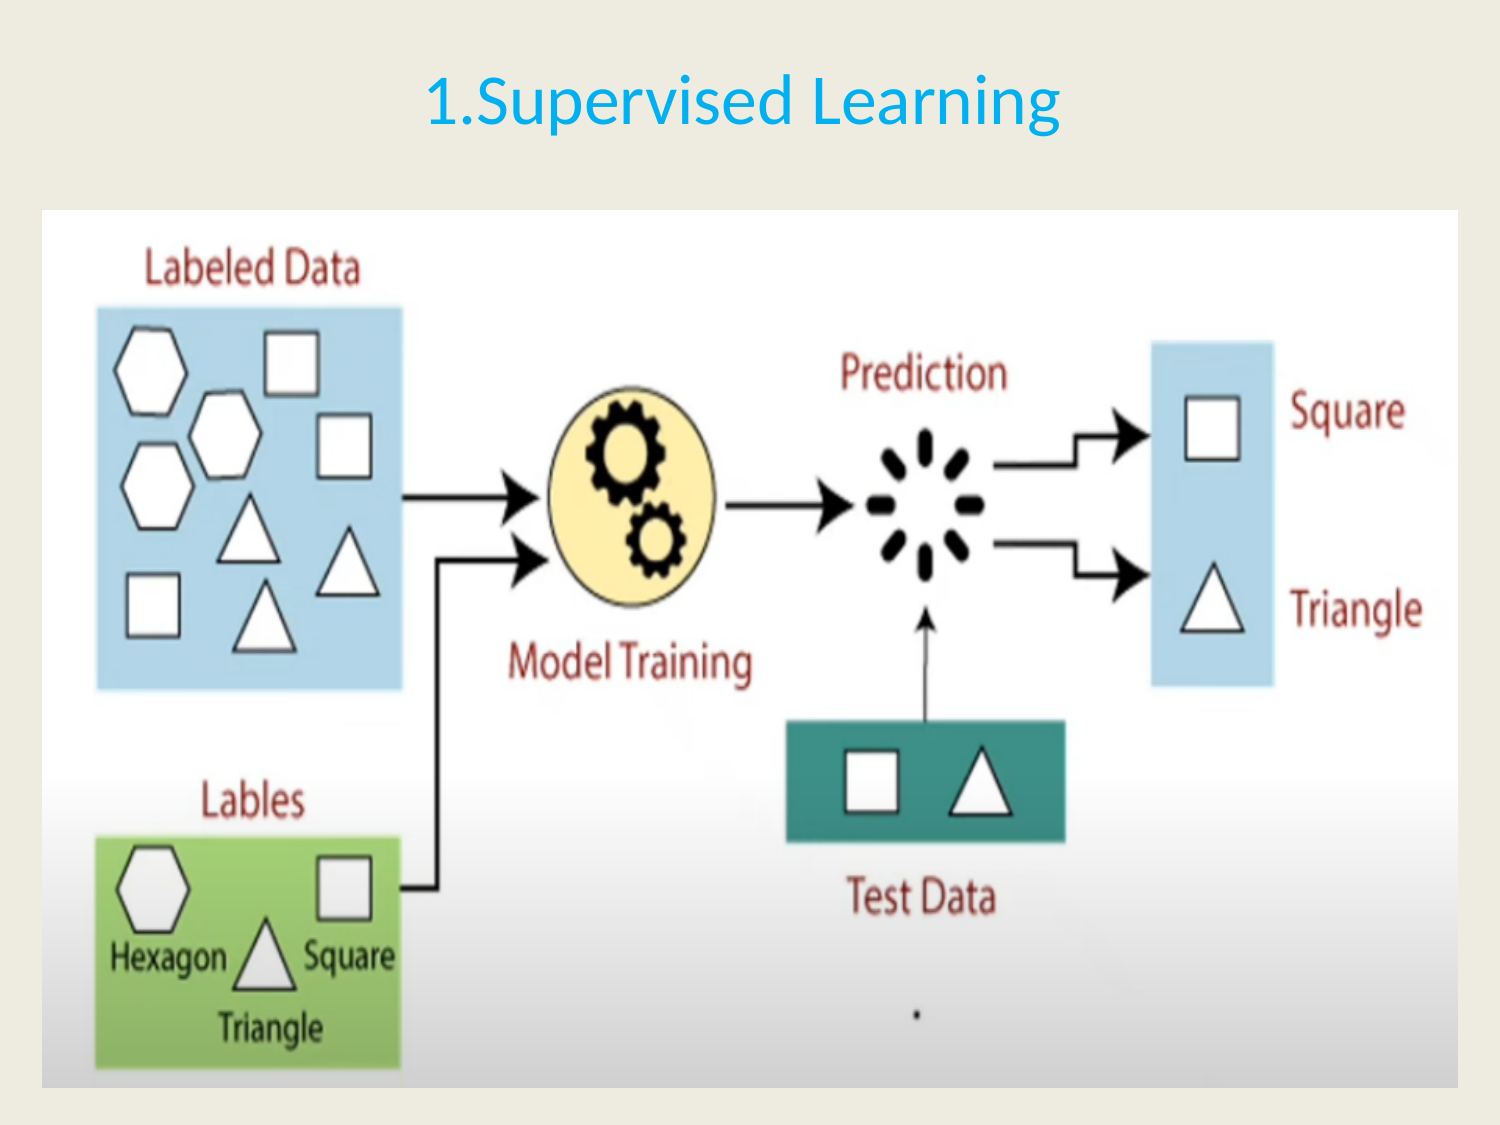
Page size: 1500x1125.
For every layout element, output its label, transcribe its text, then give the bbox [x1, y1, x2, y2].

picture [41, 209, 1458, 1088]
title 1.Supervised Learning [75, 45, 1425, 208]
